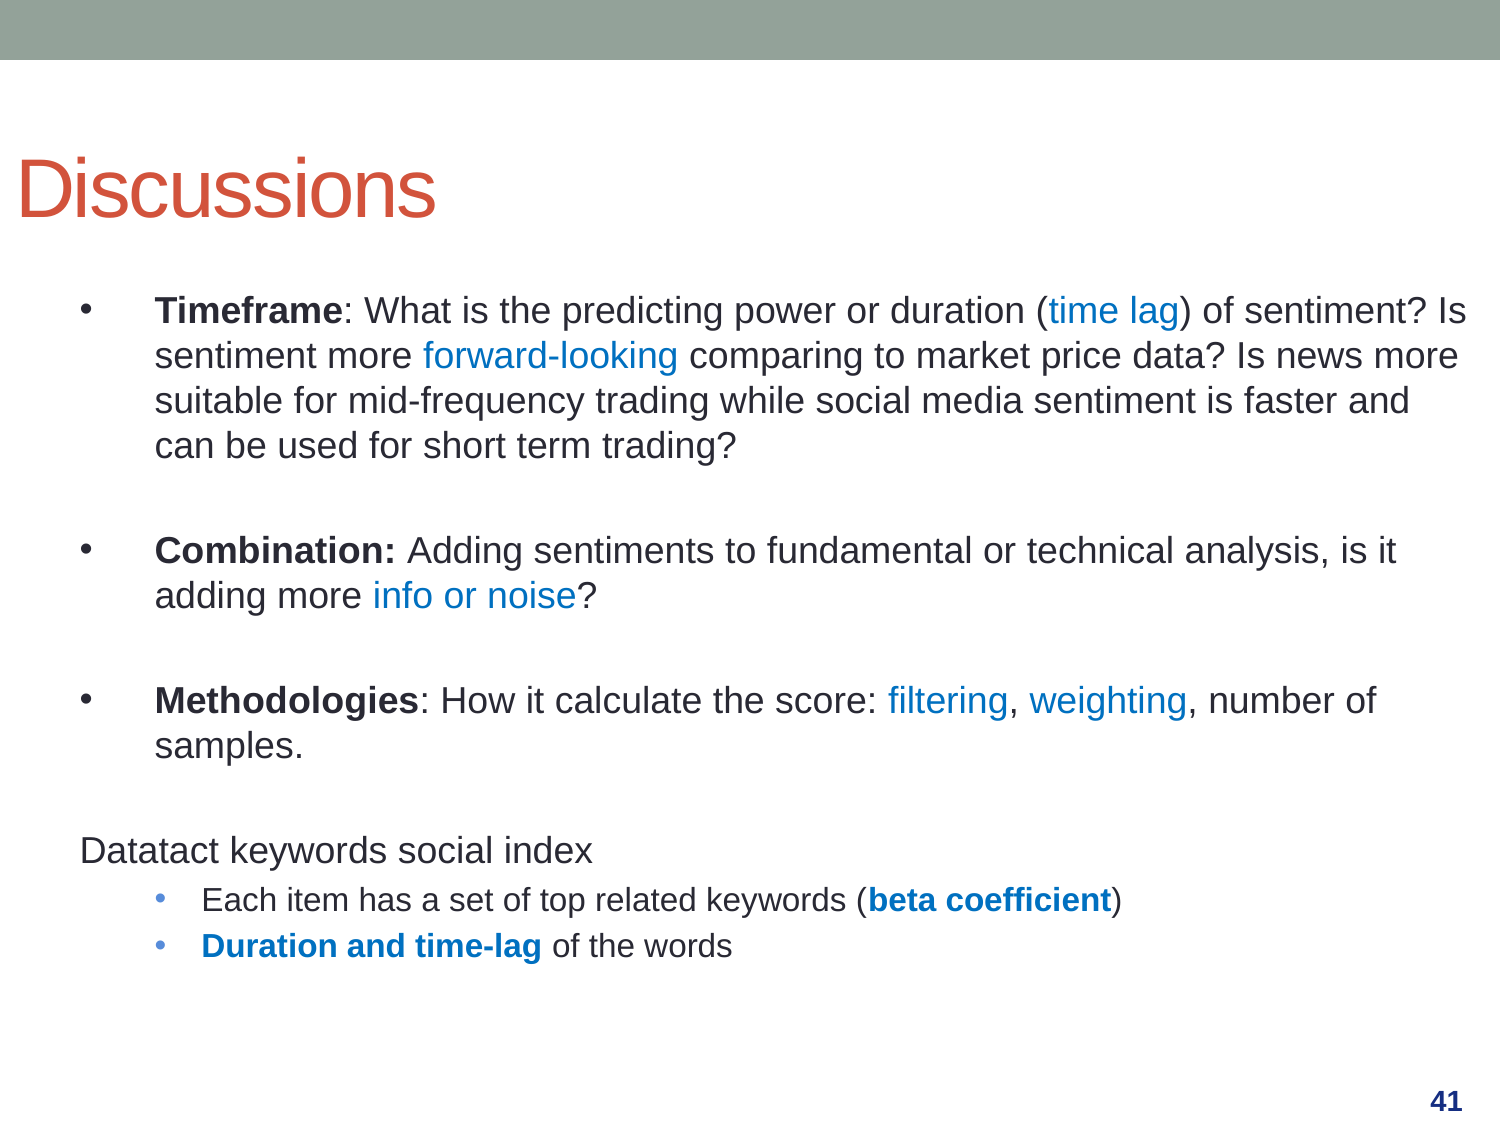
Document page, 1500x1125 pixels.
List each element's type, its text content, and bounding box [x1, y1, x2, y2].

slide_number 41 [1415, 1070, 1499, 1125]
text_box Timeframe: What is the predicting power or duration (time lag) of sentiment? Is sentiment more forward-looking comparing to market price data? Is news more suitable for mid-frequency trading while social media sentiment is faster and can be used for short term trading? Combination: Adding sentiments to fundamental or technical analysis, is it adding more info or noise? Methodologies: How it calculate the score: filtering, weighting, number of samples. Datatact keywords social index Each item has a set of top related keywords (beta coefficient) Duration and time-lag of the words [64, 278, 1483, 1047]
title Discussions [0, 101, 1325, 266]
